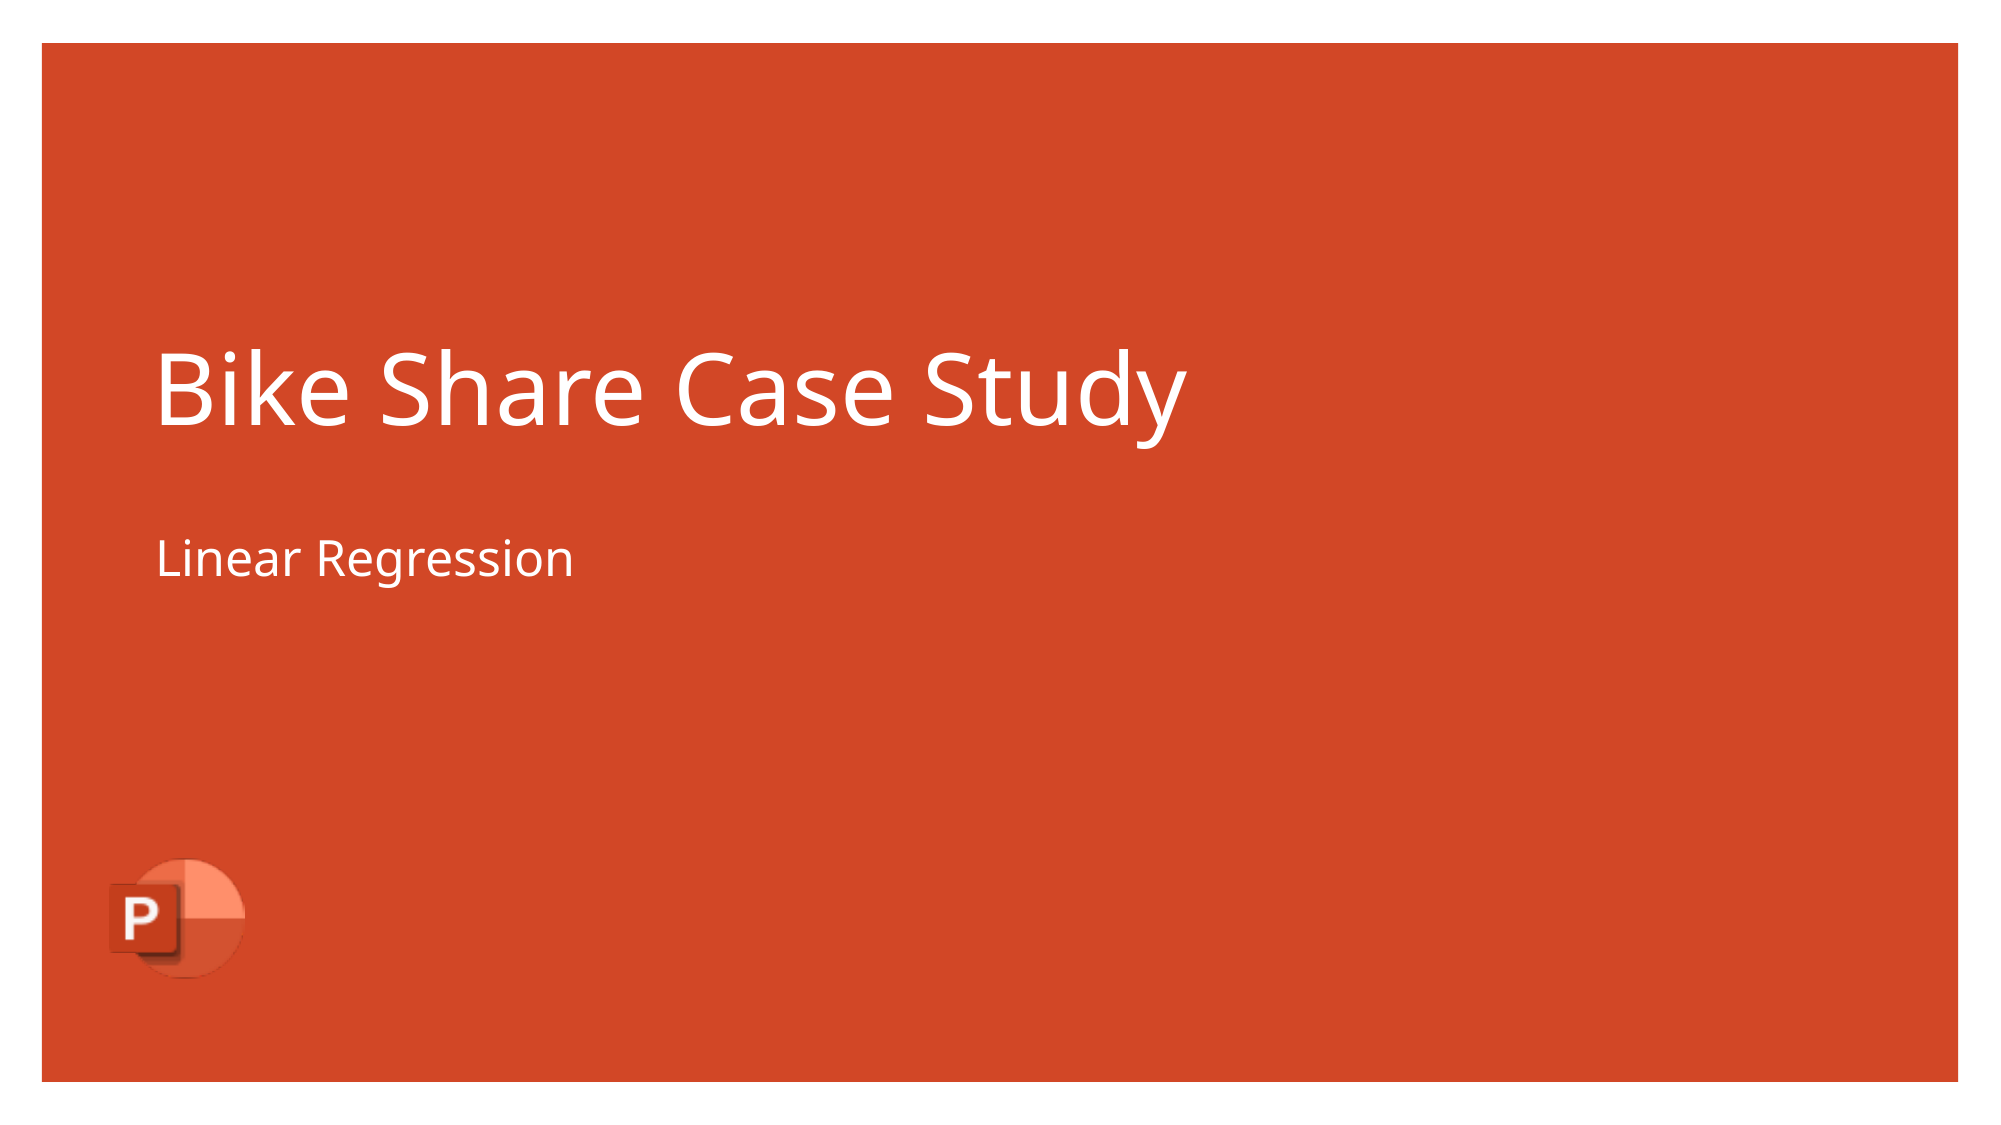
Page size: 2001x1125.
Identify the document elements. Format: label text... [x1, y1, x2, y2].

title Bike Share Case Study [137, 190, 1863, 583]
picture [109, 851, 245, 987]
subtitle Linear Regression [140, 481, 1713, 668]
